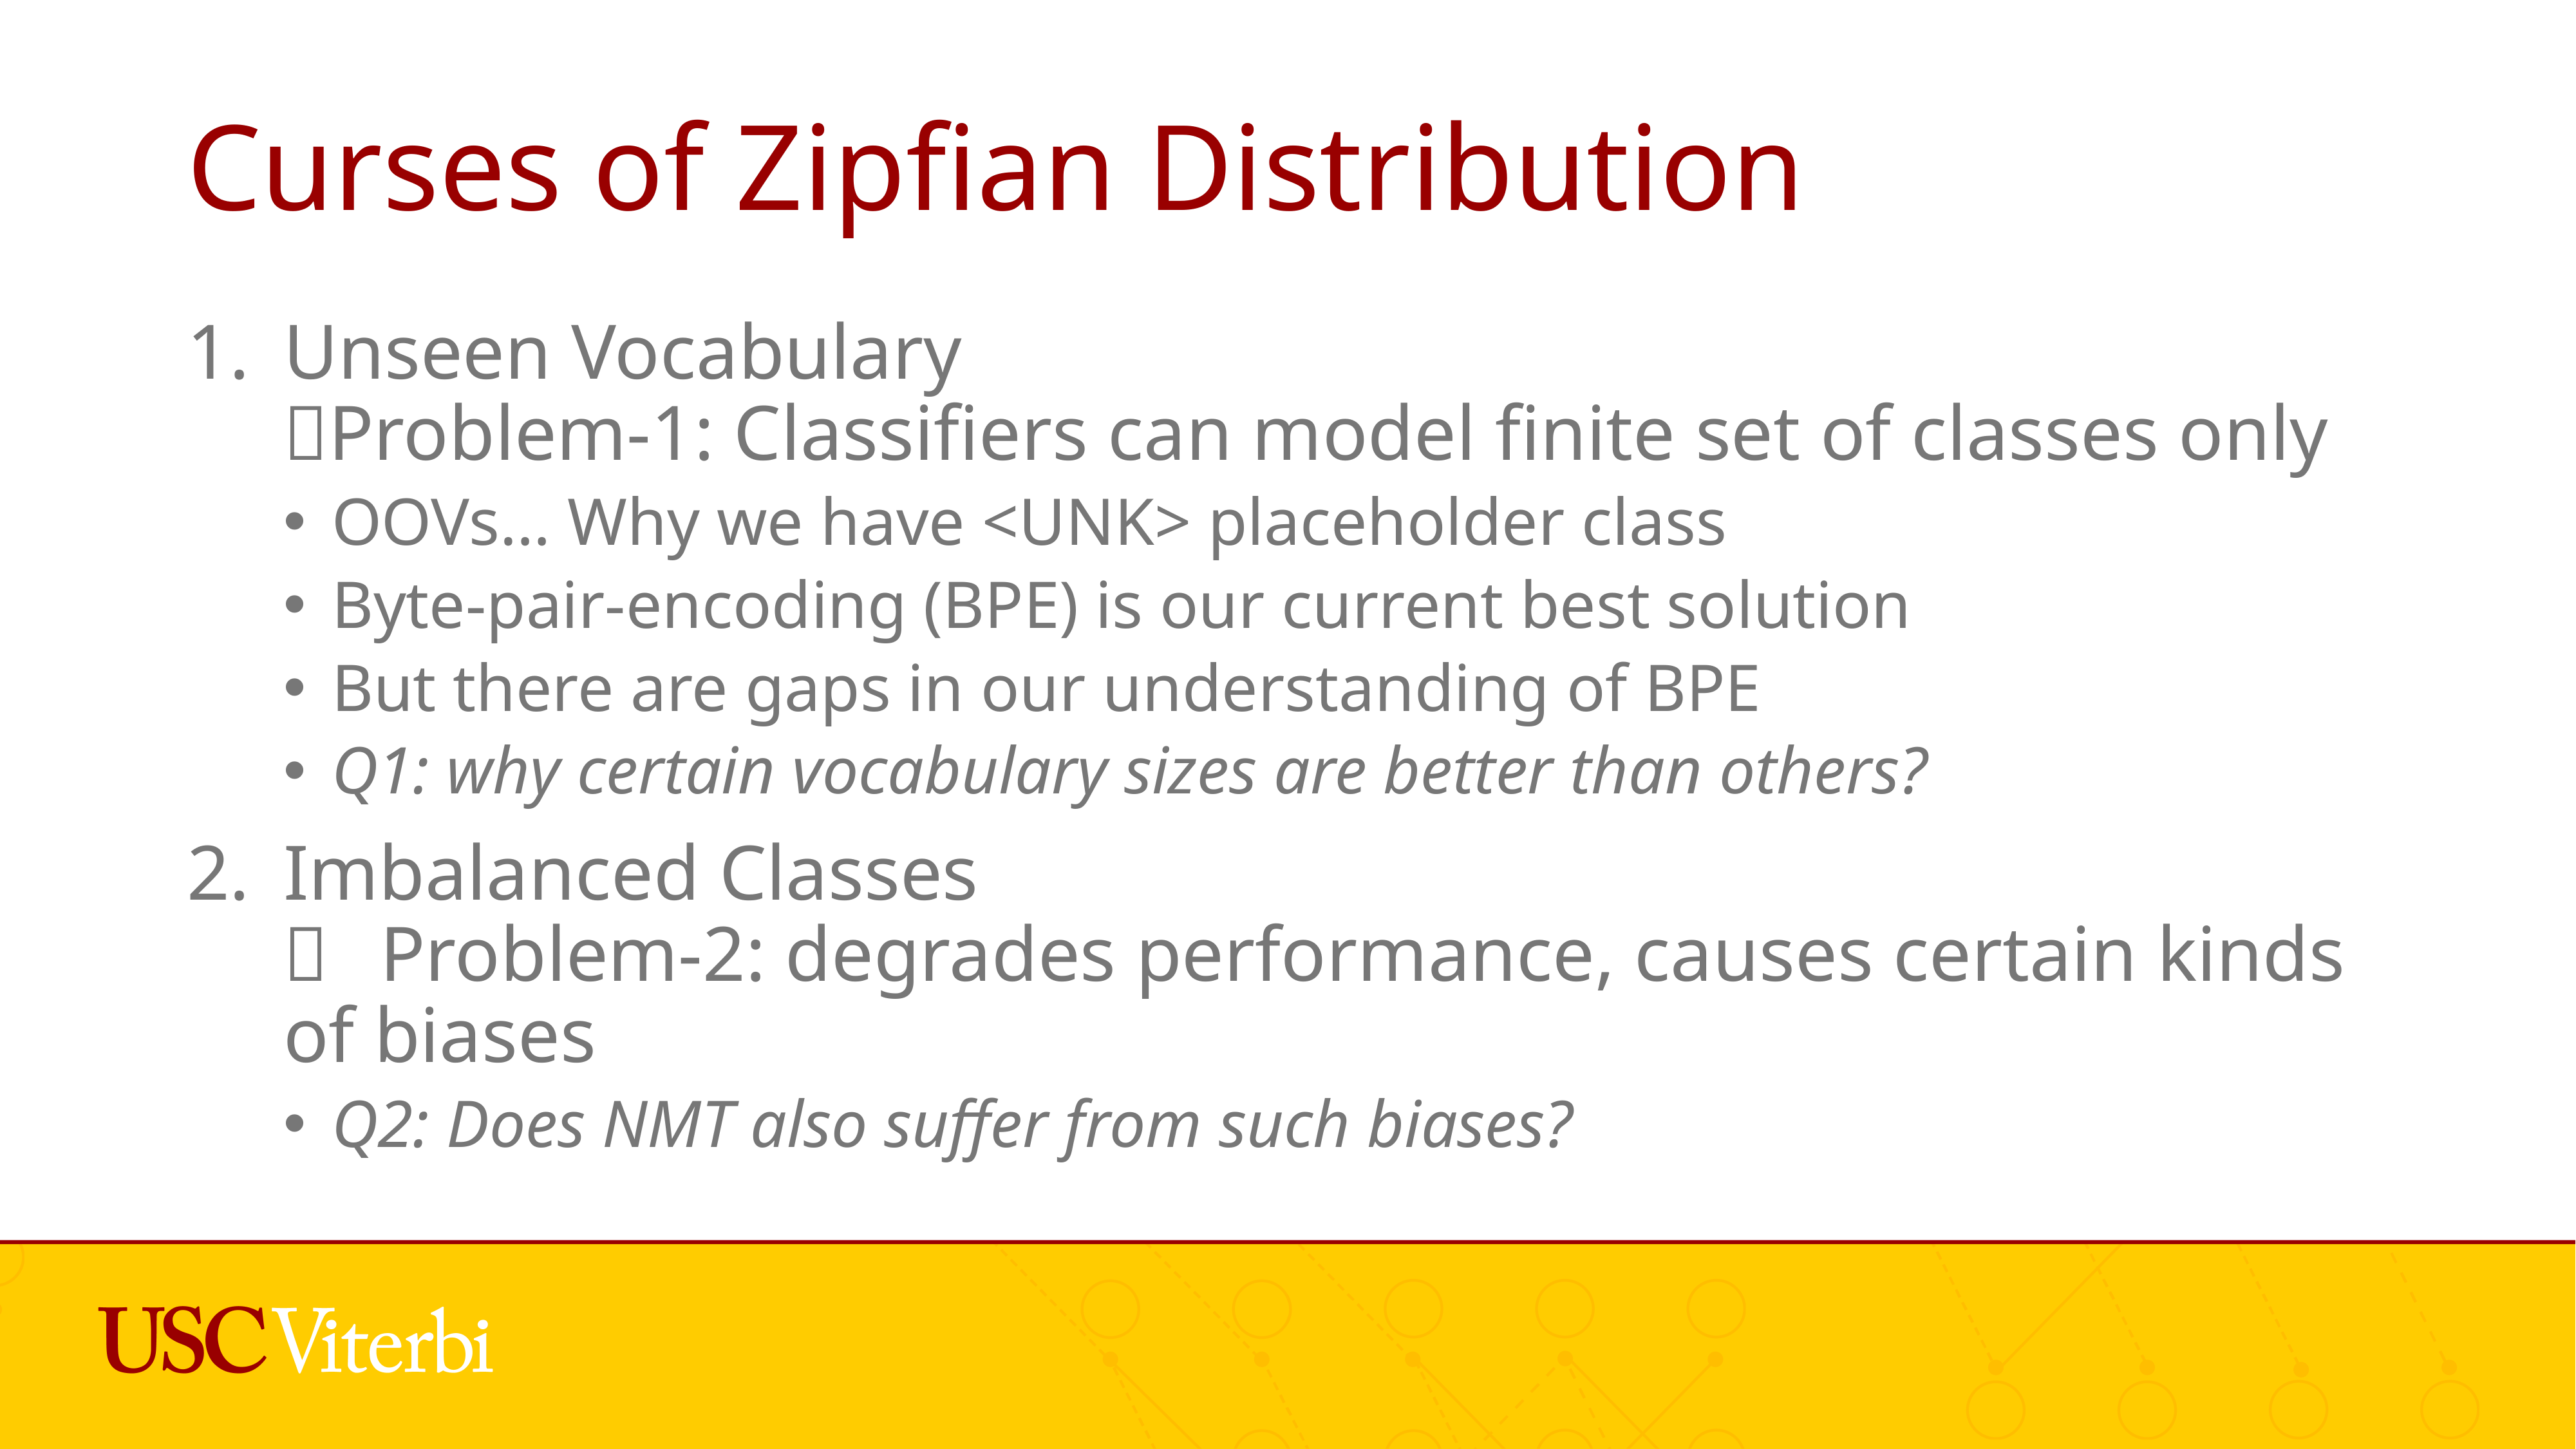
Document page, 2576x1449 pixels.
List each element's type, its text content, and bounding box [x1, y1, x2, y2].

picture [0, 0, 2576, 1449]
list Unseen Vocabulary Problem-1: Classifiers can model finite set of classes only OOVs… Why we have <UNK> placeholder class Byte-pair-encoding (BPE) is our current best solution But there are gaps in our understanding of BPE Q1: why certain vocabulary sizes are better than others? Imbalanced Classes  Problem-2: degrades performance, causes certain kinds of biases Q2: Does NMT also suffer from such biases? [177, 309, 2423, 1227]
title Curses of Zipfian Distribution [177, 72, 2399, 272]
